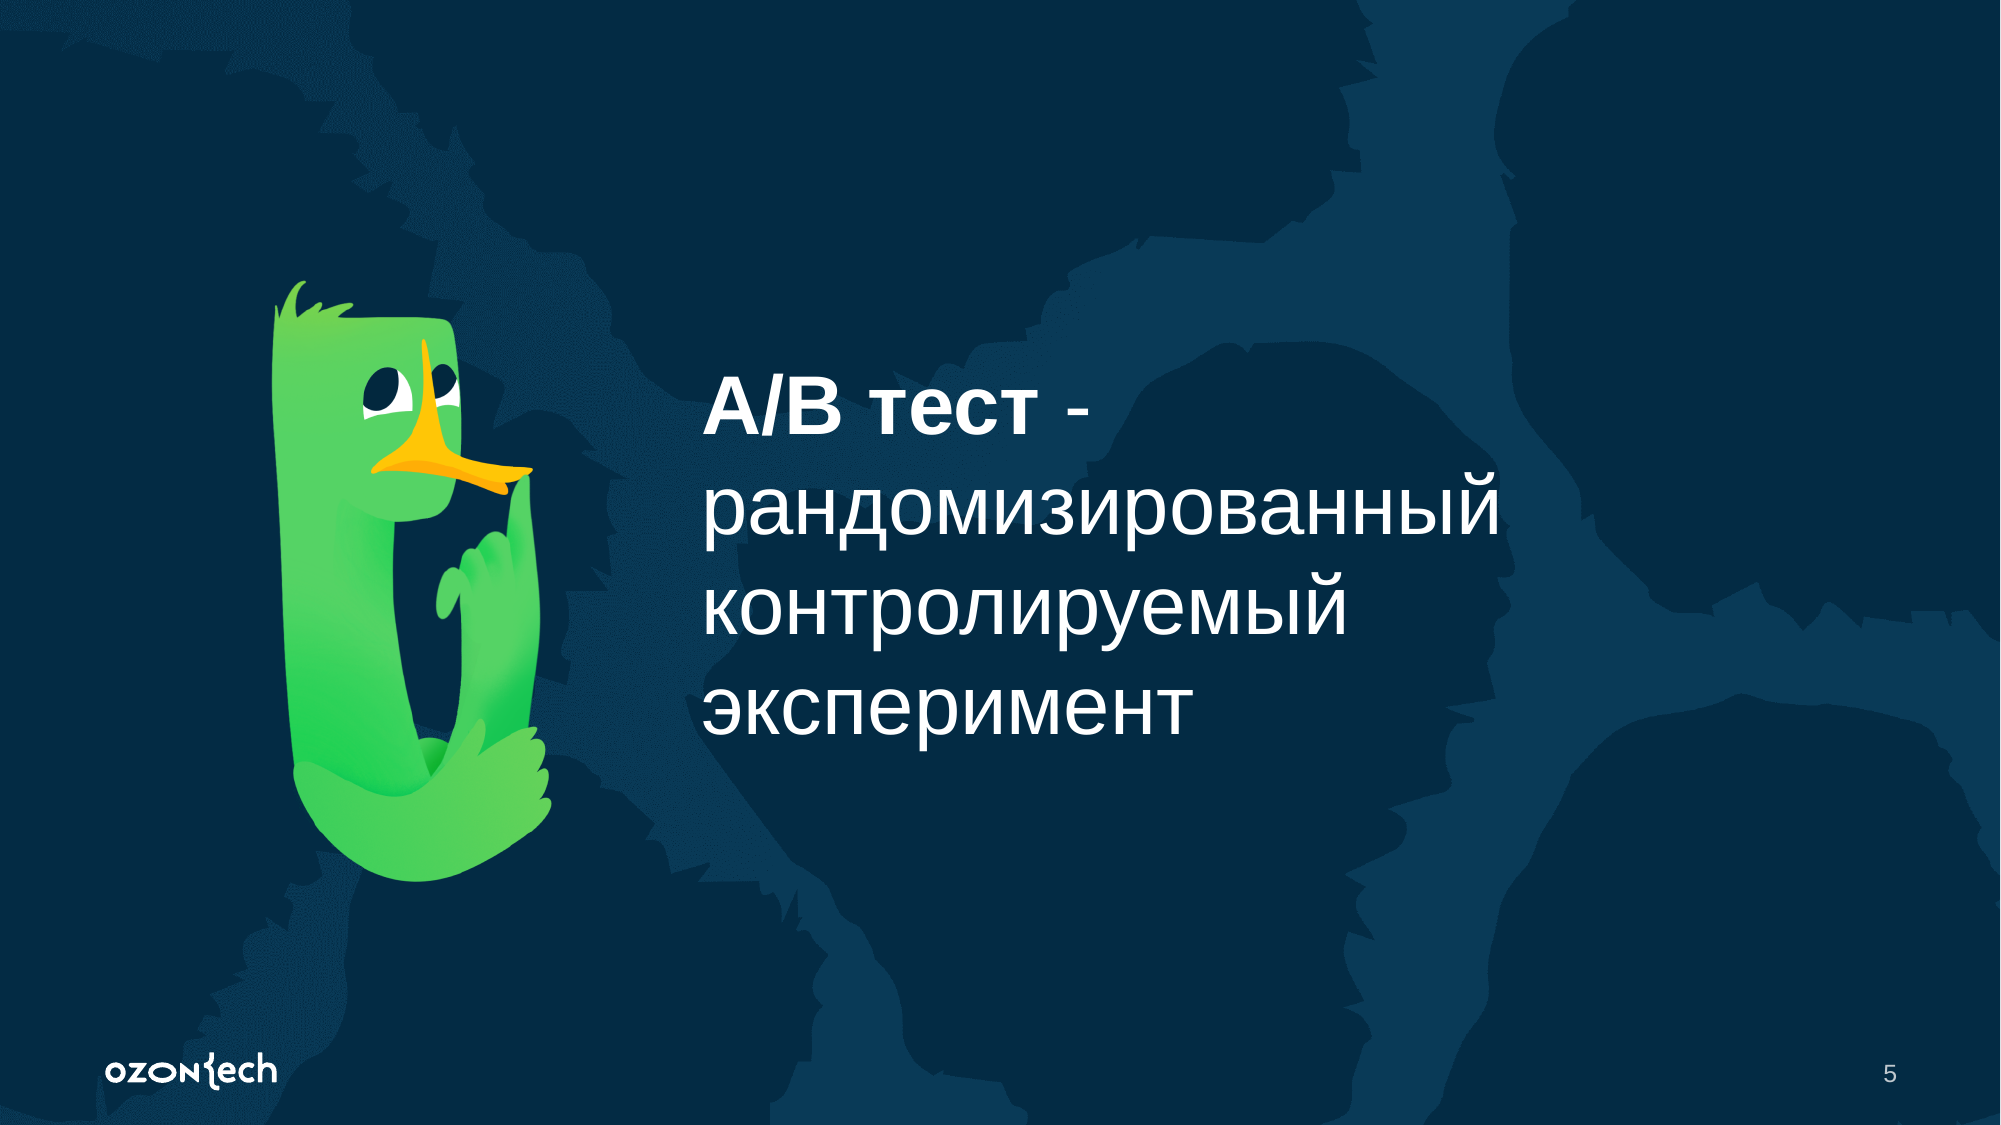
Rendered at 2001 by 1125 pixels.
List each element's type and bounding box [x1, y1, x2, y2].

text_box [105, 1052, 277, 1091]
picture [0, 0, 2001, 1125]
